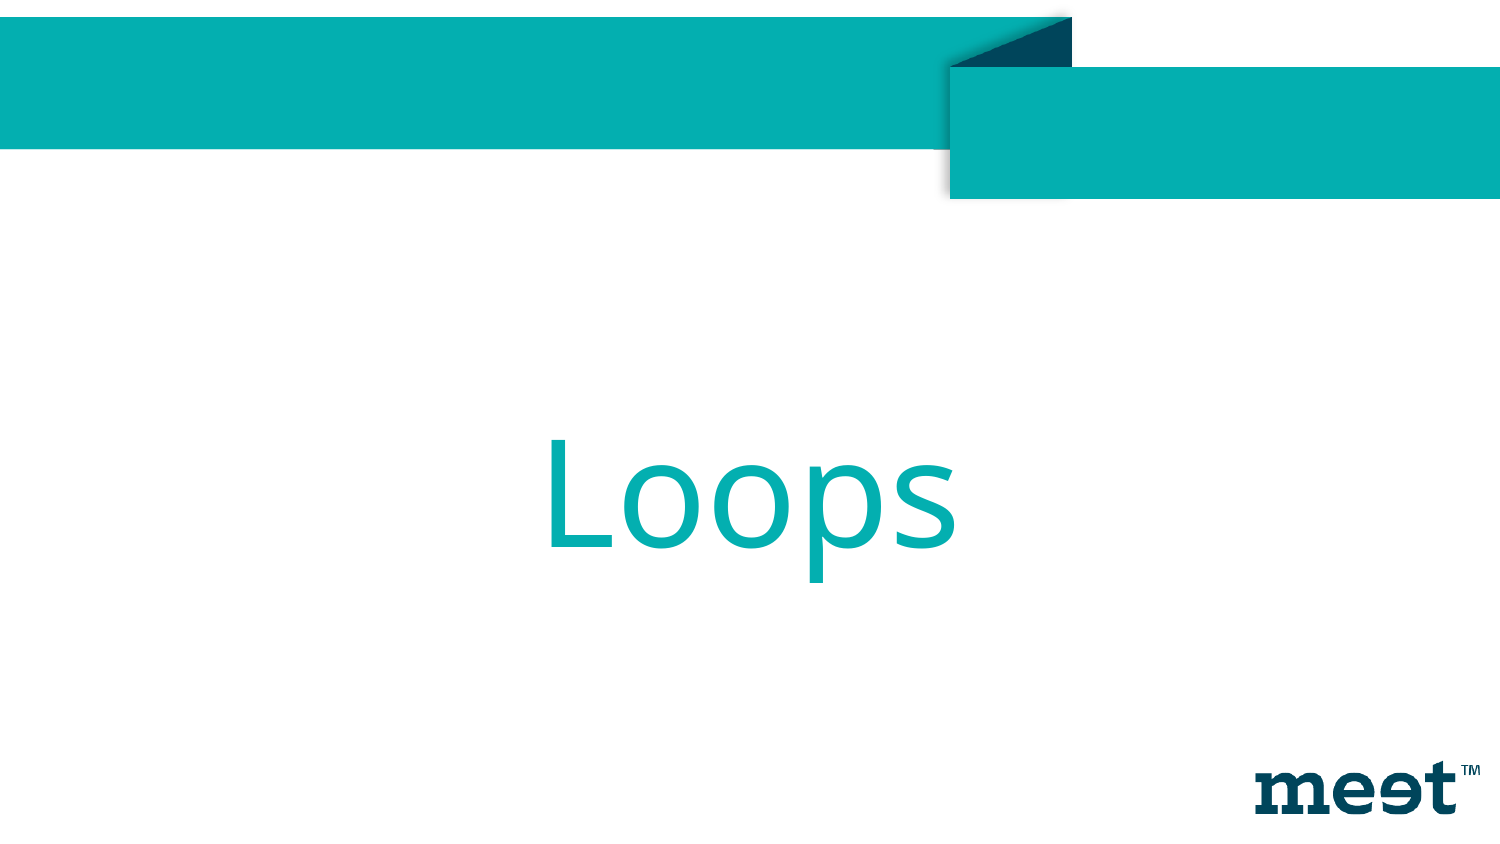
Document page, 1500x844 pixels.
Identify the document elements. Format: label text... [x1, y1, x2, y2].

picture [0, 0, 1500, 844]
text_box Loops [51, 209, 1449, 739]
